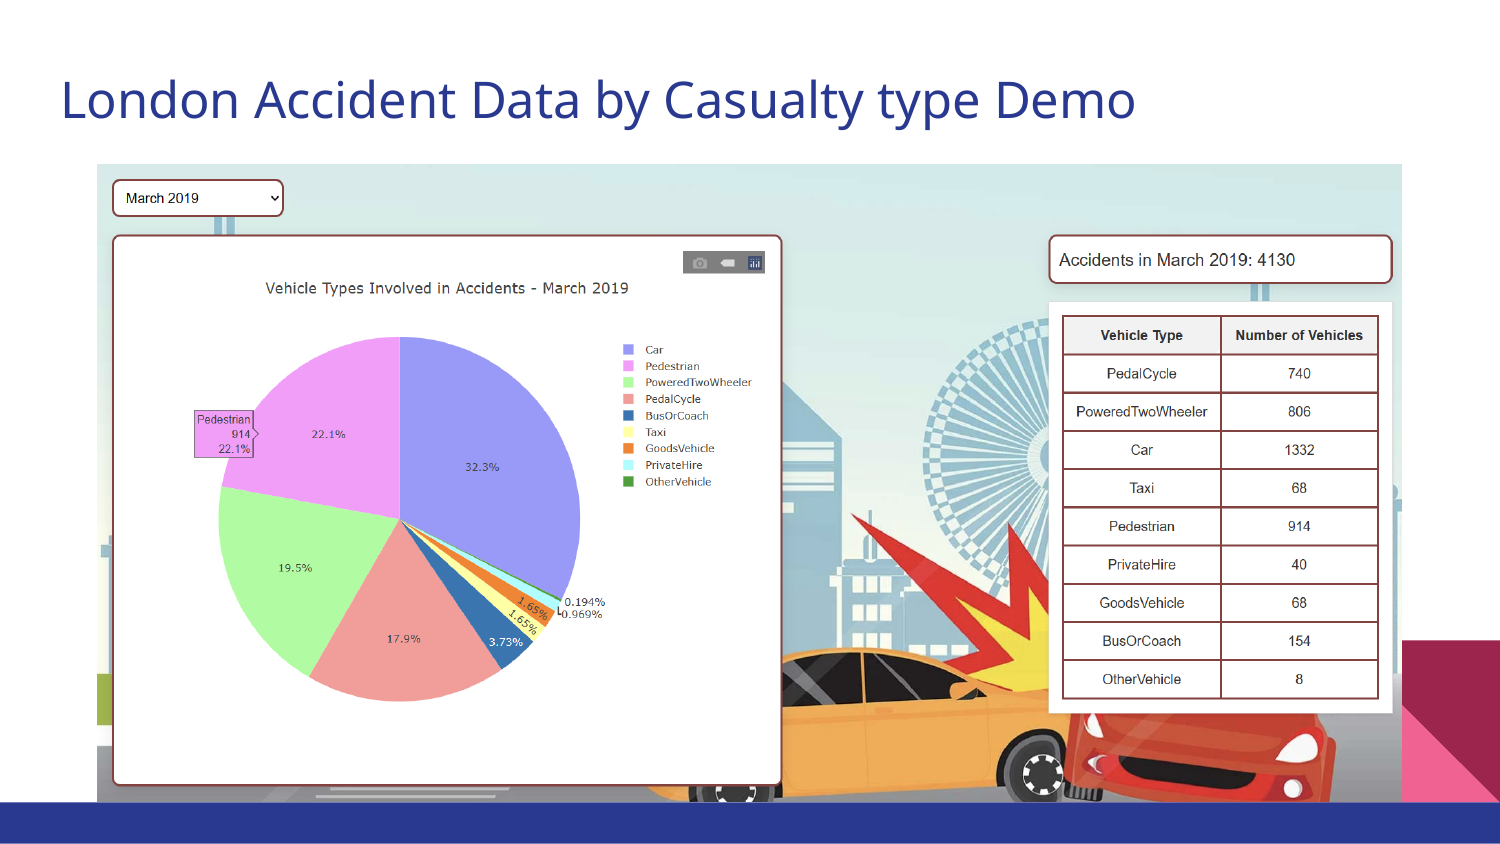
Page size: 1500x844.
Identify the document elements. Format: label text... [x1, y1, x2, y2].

title London Accident Data by Casualty type Demo [45, 49, 1443, 150]
picture [97, 164, 1403, 802]
